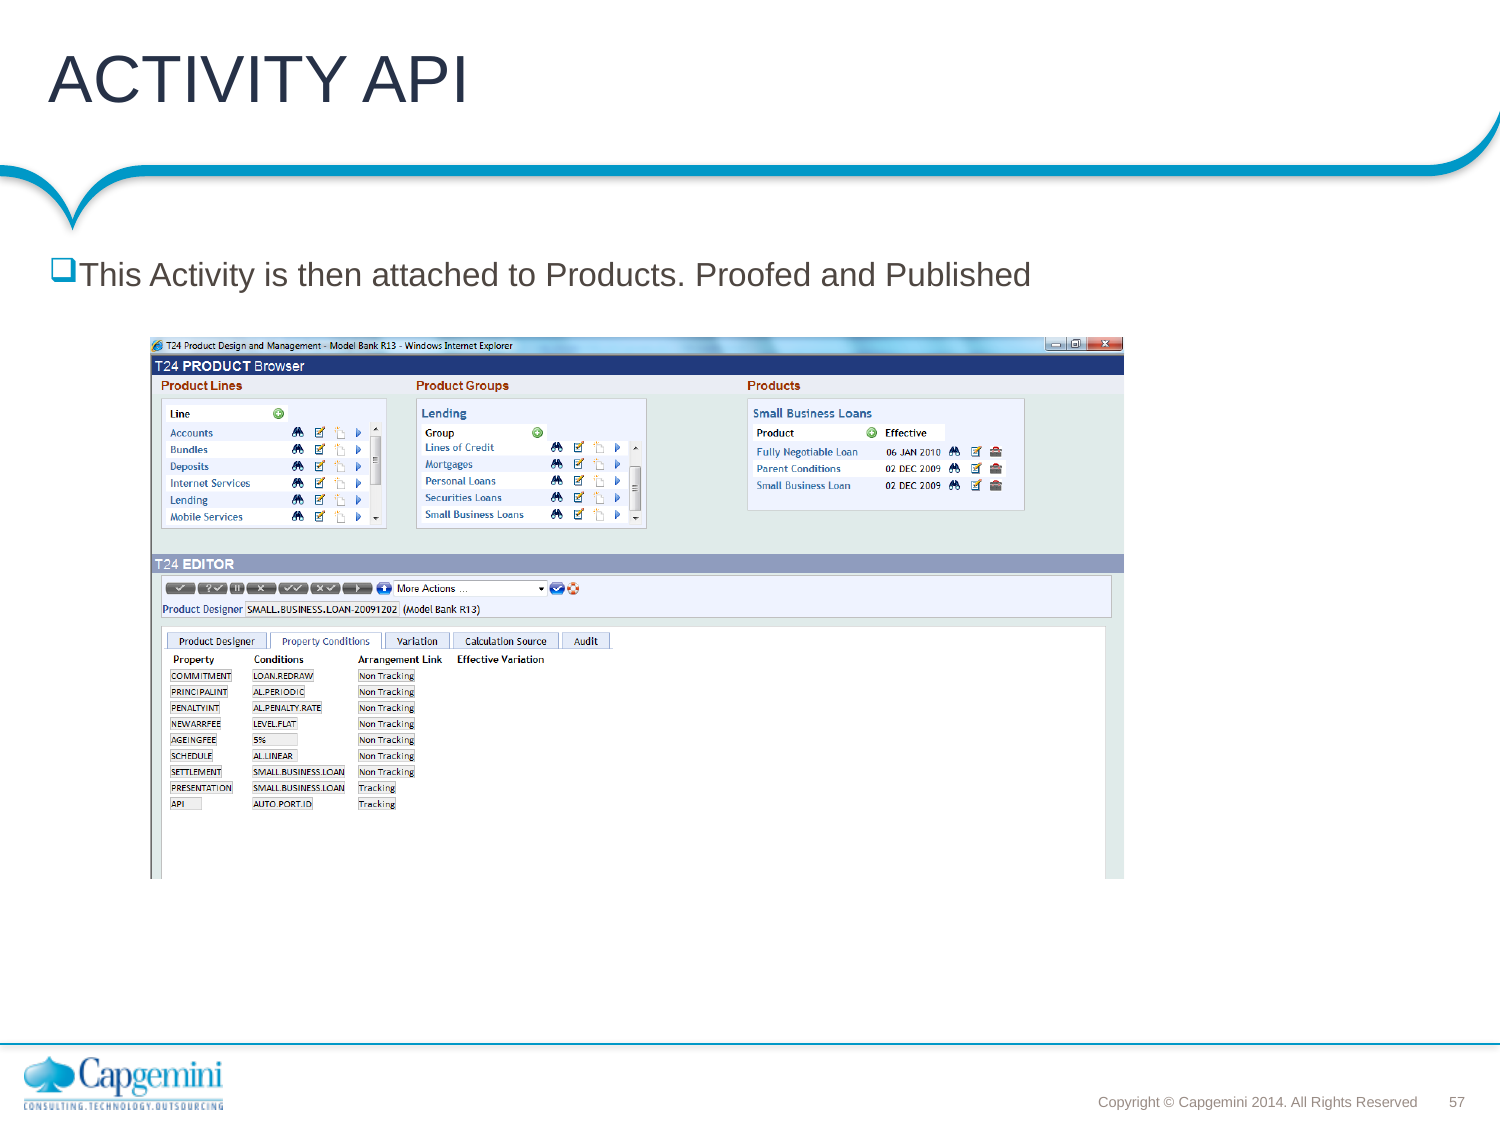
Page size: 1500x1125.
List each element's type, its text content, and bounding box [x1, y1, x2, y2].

picture [24, 1056, 223, 1110]
title ACTIVITY API [0, 0, 1500, 165]
list This Activity is then attached to Products. Proofed and Published [48, 246, 1479, 1007]
picture [149, 337, 1125, 879]
